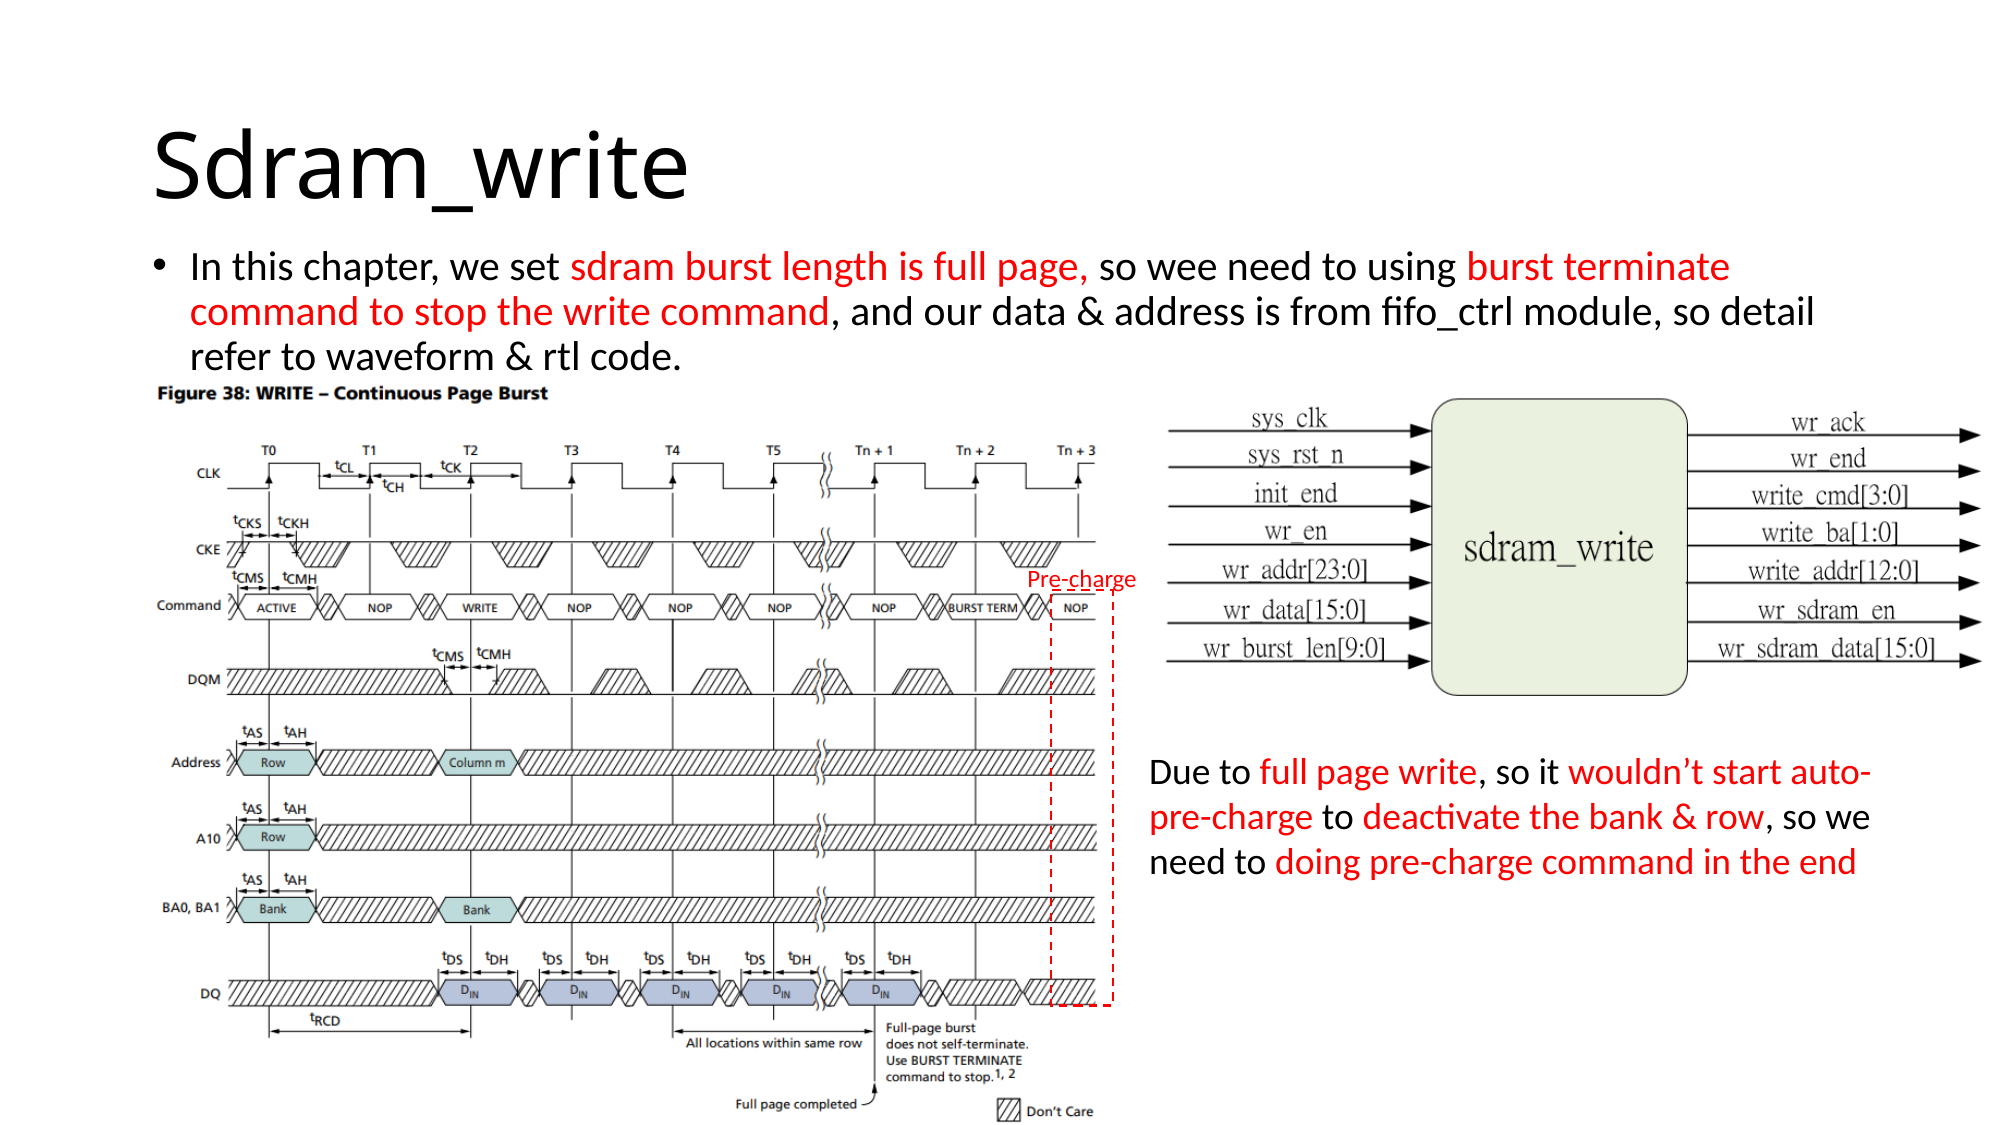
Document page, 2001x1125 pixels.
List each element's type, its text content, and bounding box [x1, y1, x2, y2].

title Sdram_write [137, 59, 1863, 236]
list In this chapter, we set sdram burst length is full page, so wee need to using burst terminate command to stop the write command, and our data & address is from fifo_ctrl module, so detail refer to waveform & rtl code. [137, 236, 1863, 951]
picture [151, 382, 1113, 1125]
text_box Pre-charge [1113, 555, 1150, 600]
picture [1150, 384, 1991, 700]
text_box Due to full page write, so it wouldn’t start auto-pre-charge to deactivate the bank & row, so we need to doing pre-charge command in the end [1134, 739, 1908, 890]
